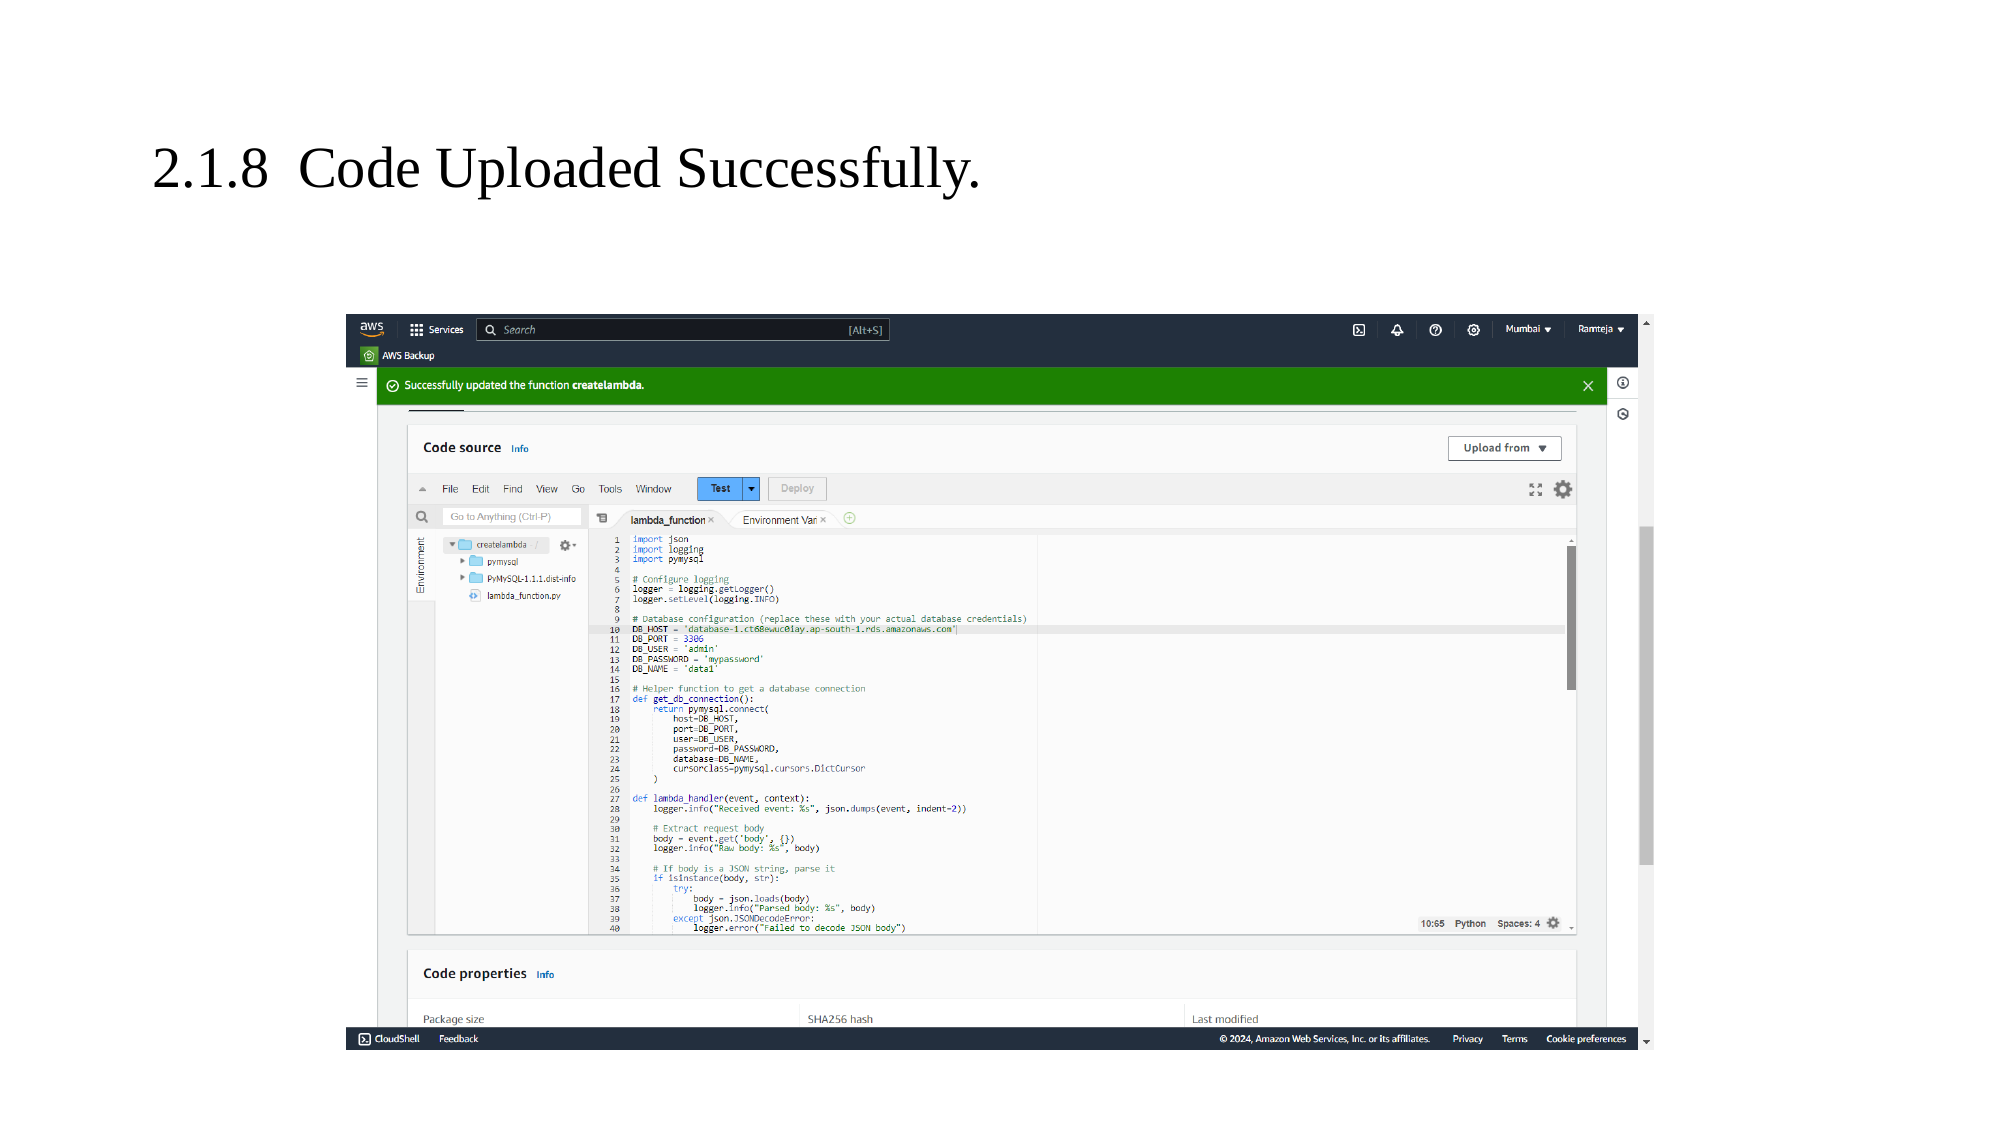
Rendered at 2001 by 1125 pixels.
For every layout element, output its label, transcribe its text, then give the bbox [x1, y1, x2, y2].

picture [346, 314, 1654, 1050]
title 2.1.8 Code Uploaded Successfully. [137, 59, 1863, 278]
